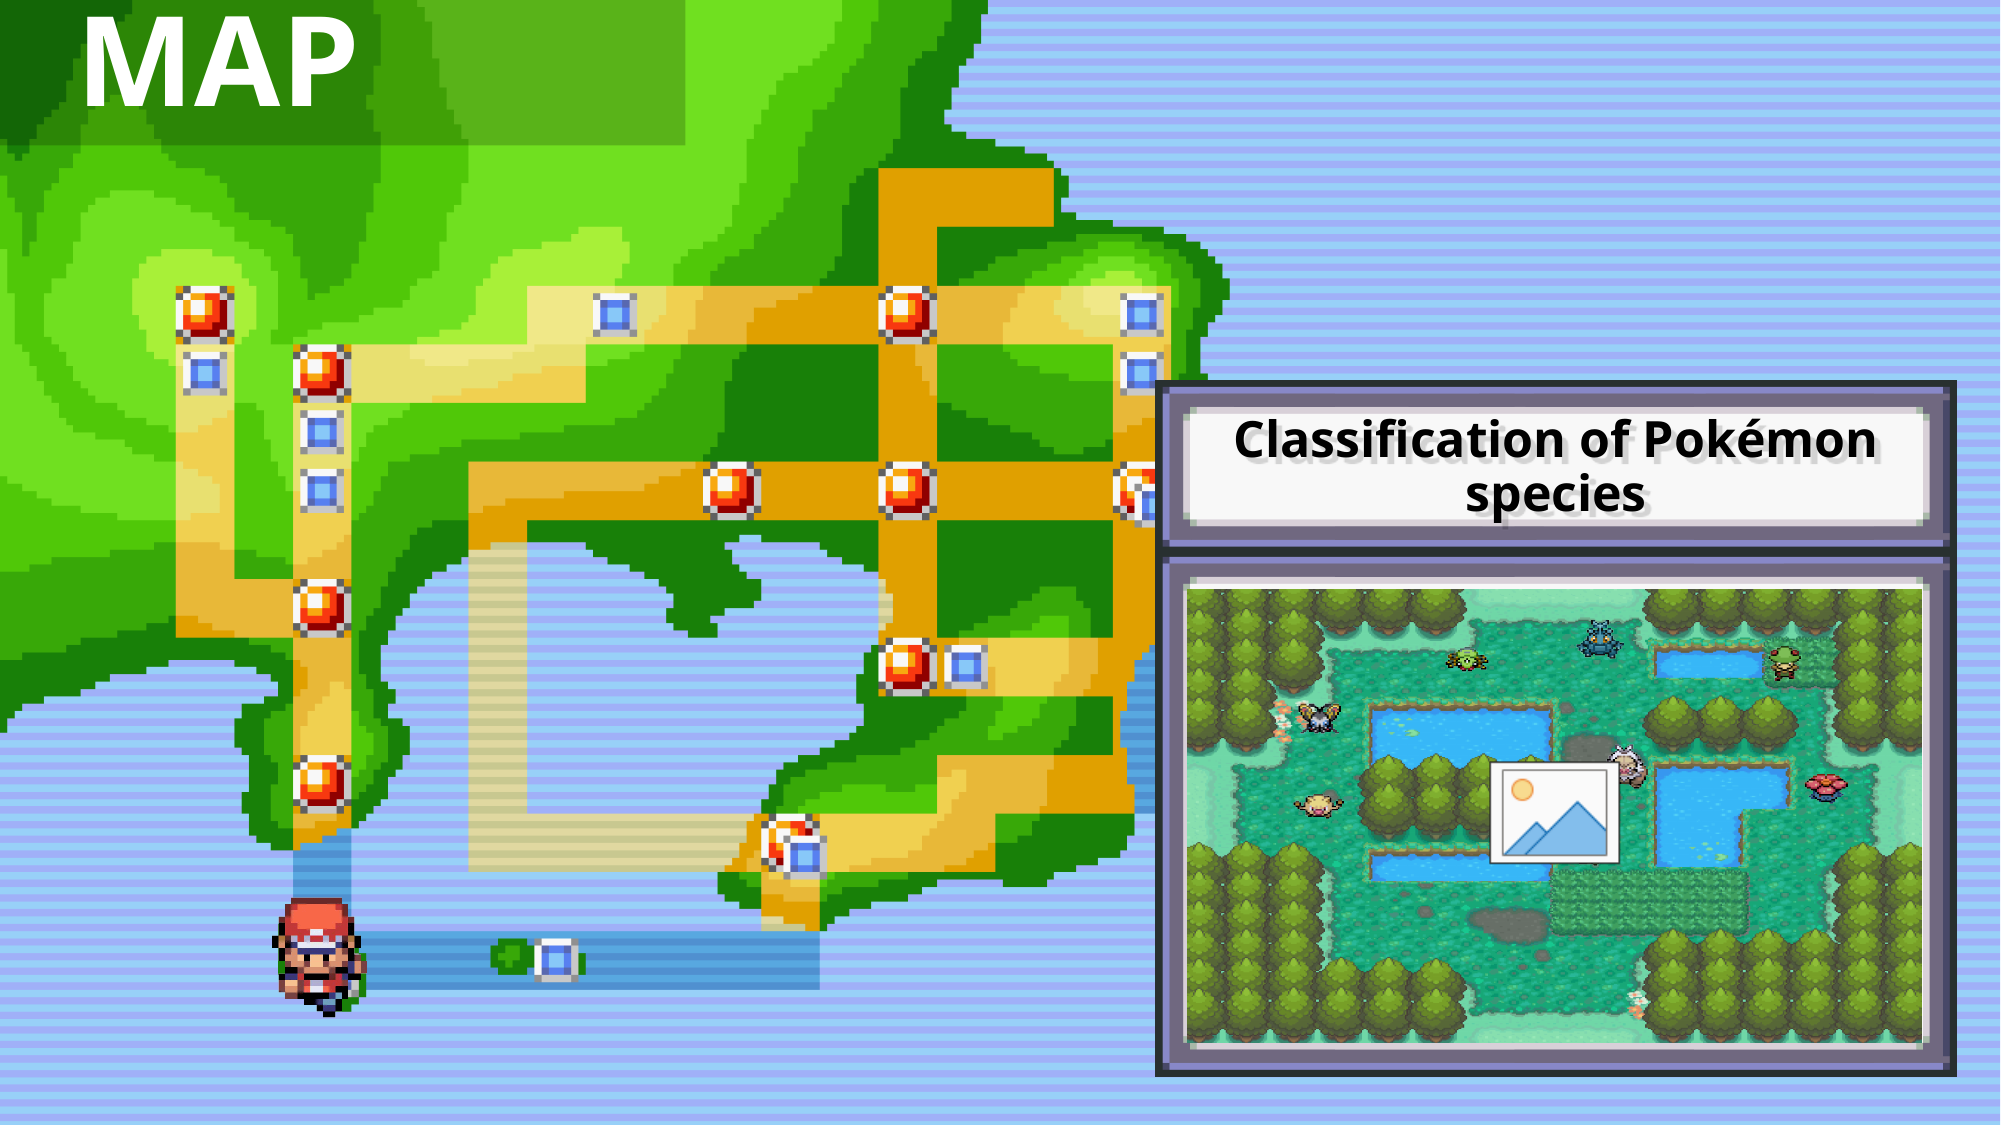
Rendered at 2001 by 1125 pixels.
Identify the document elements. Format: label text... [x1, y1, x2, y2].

title BIOME MAP [0, 0, 686, 146]
list Classification of Pokémon species [1191, 395, 1922, 542]
picture [0, 0, 2001, 1125]
